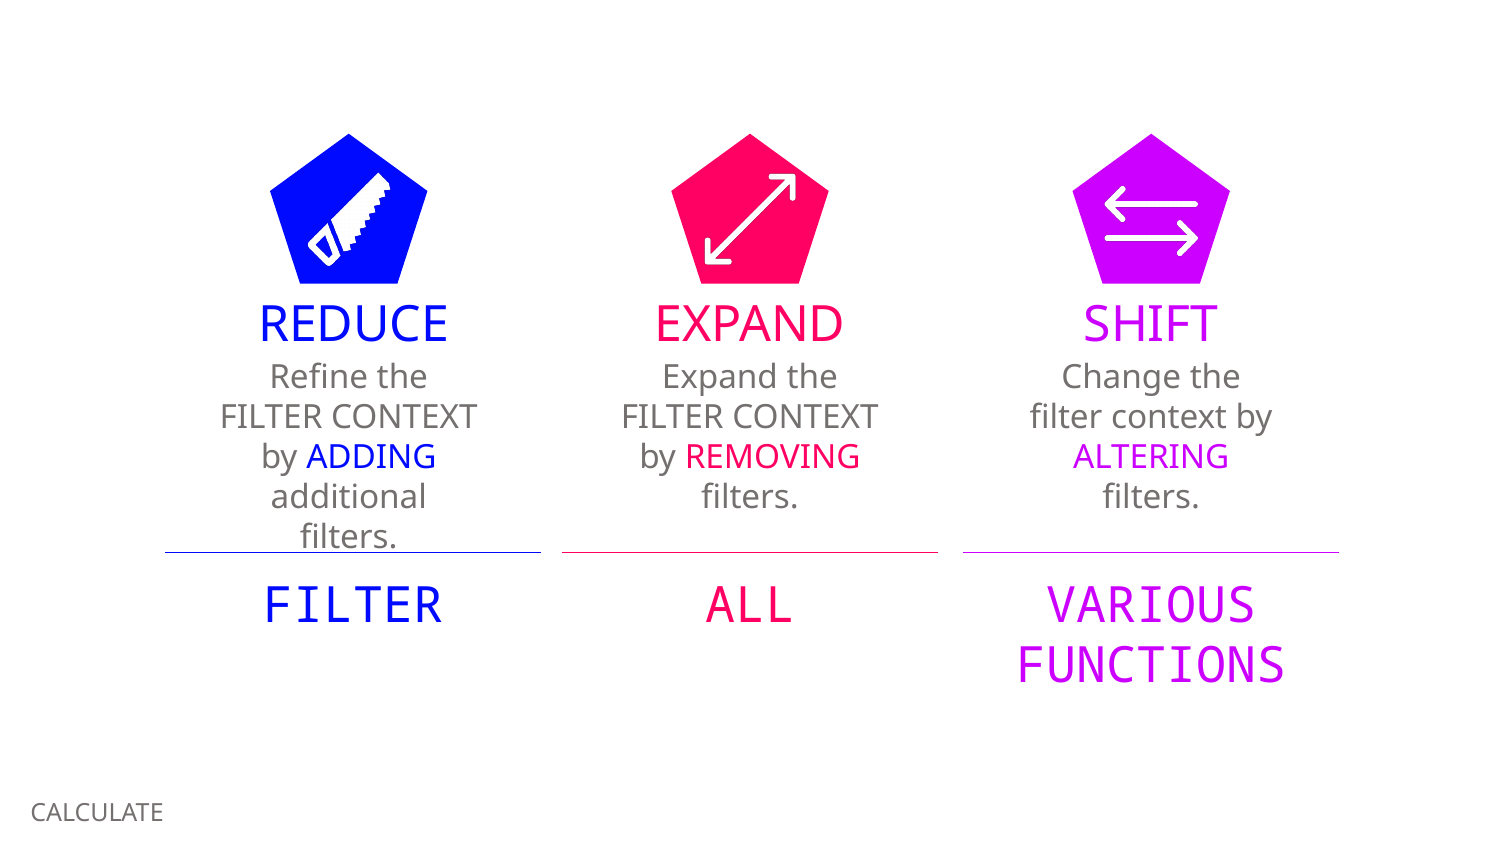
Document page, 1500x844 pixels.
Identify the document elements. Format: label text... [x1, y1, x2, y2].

text_box REDUCE [243, 283, 464, 348]
text_box [298, 132, 430, 271]
text_box [268, 168, 297, 269]
text_box [669, 168, 698, 268]
picture [1100, 170, 1202, 272]
text_box ALL [690, 564, 810, 640]
text_box CALCULATE [16, 783, 471, 836]
text_box [696, 275, 804, 283]
text_box FILTER [248, 564, 459, 640]
picture [298, 168, 400, 270]
text_box [1070, 132, 1232, 283]
text_box SHIFT [1068, 283, 1234, 348]
text_box Expand the FILTER CONTEXT by REMOVING filters. [605, 348, 895, 523]
text_box [699, 132, 831, 271]
text_box [295, 275, 403, 283]
text_box VARIOUS FUNCTIONS [1001, 564, 1301, 700]
text_box Change the filter context by ALTERING filters. [1006, 348, 1297, 523]
text_box EXPAND [639, 283, 861, 348]
picture [699, 168, 801, 270]
text_box Refine the FILTER CONTEXT by ADDING additional filters. [203, 348, 494, 551]
